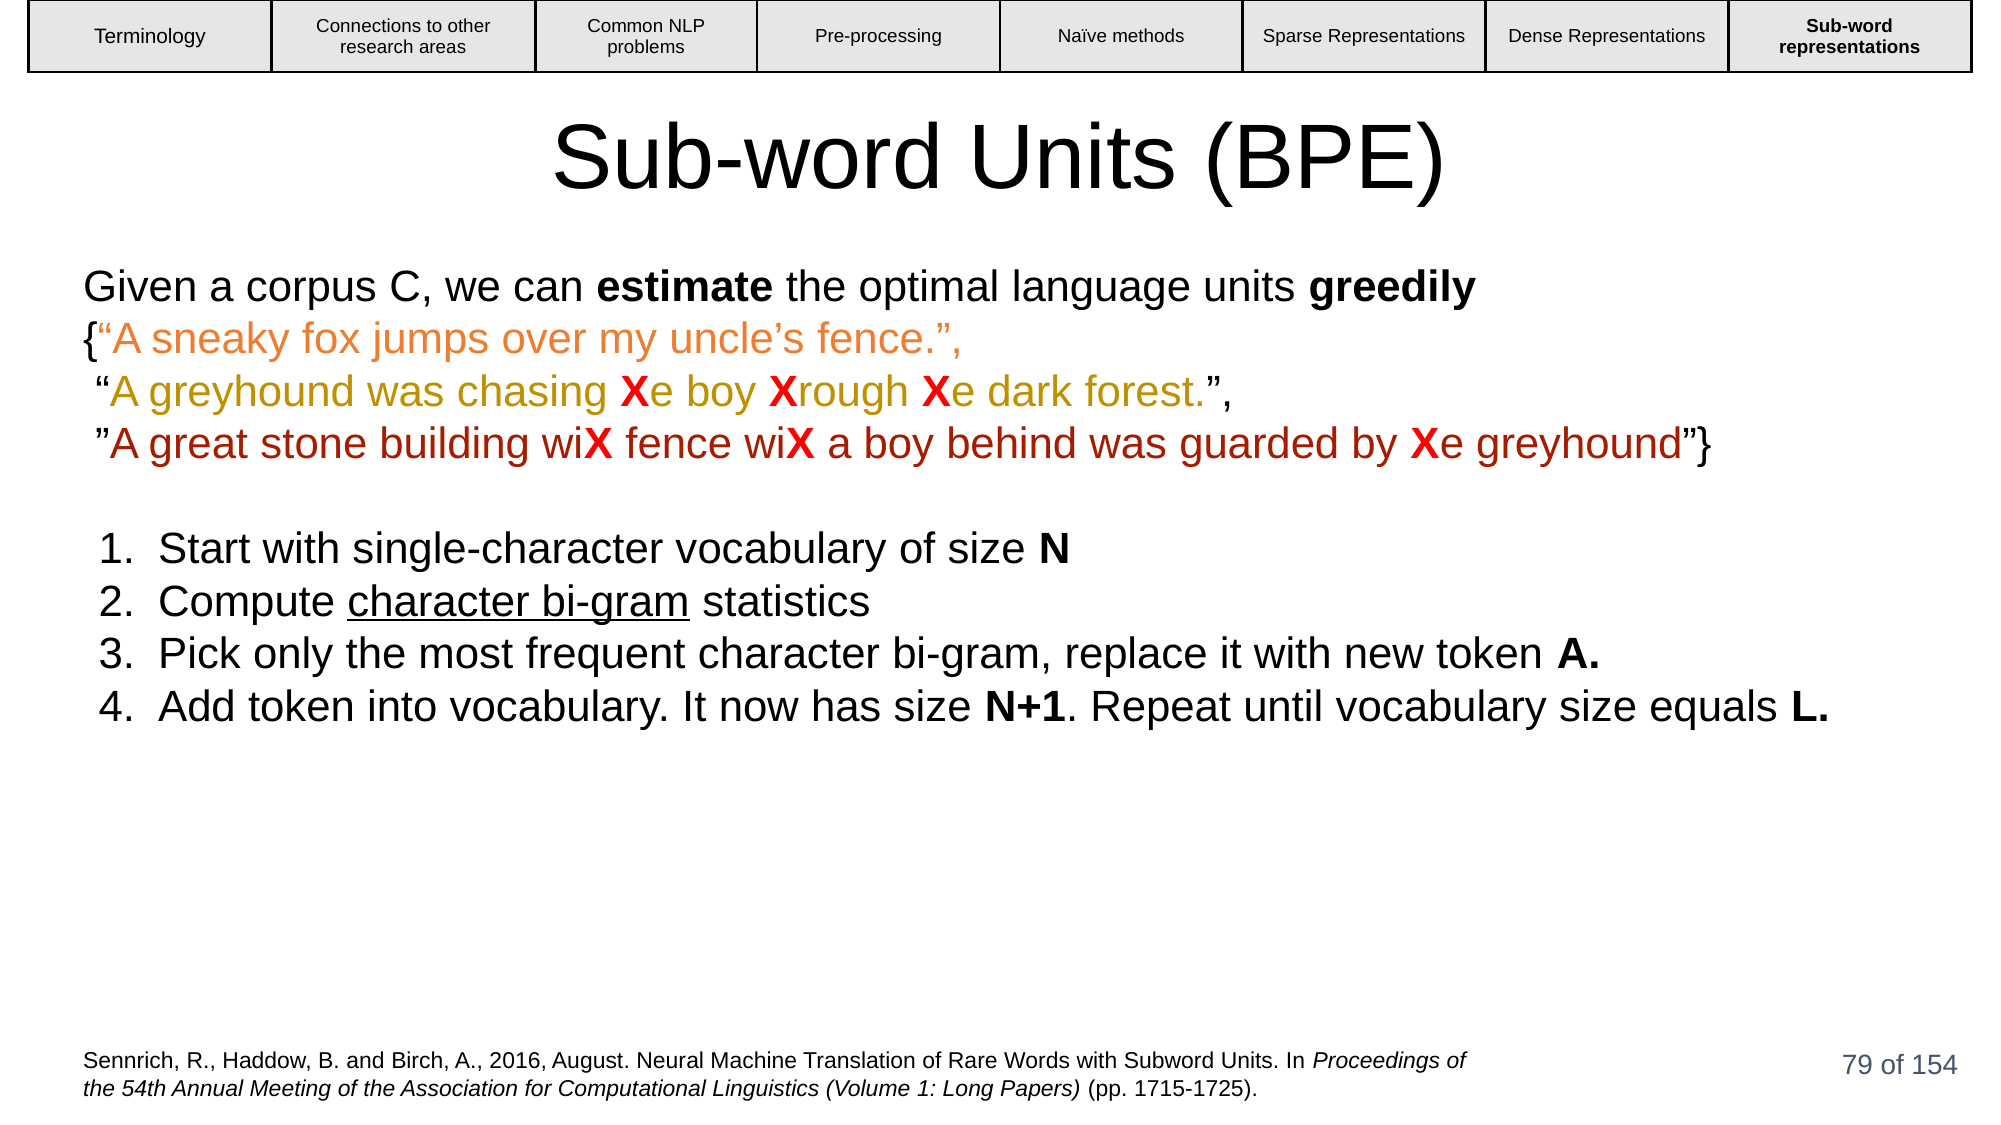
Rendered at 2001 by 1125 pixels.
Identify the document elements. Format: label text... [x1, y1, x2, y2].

slide_number ‹#› of 154 [1708, 1019, 1974, 1106]
text_box Given a corpus C, we can estimate the optimal language units greedily {“A sneaky fox jumps over my uncle’s fence.”, “A greyhound was chasing Xe boy Xrough Xe dark forest.”, ”A great stone building wiX fence wiX a boy behind was guarded by Xe greyhound”} Start with single-character vocabulary of size N Compute character bi-gram statistics Pick only the most frequent character bi-gram, replace it with new token A. Add token into vocabulary. It now has size N+1. Repeat until vocabulary size equals L. [68, 242, 1932, 850]
table_header Sparse Representations [1244, 1, 1484, 71]
text_box Sennrich, R., Haddow, B. and Birch, A., 2016, August. Neural Machine Translation of Rare Words with Subword Units. In Proceedings of the 54th Annual Meeting of the Association for Computational Linguistics (Volume 1: Long Papers) (pp. 1715-1725). [68, 1038, 1506, 1088]
table_header Pre-processing [758, 1, 999, 71]
table_header Dense Representations [1487, 1, 1727, 71]
table_header Naïve methods [1001, 1, 1241, 71]
table_header Connections to other research areas [273, 1, 534, 71]
table_header Common NLP problems [537, 1, 756, 71]
table_header Terminology [30, 1, 270, 71]
title Sub-word Units (BPE) [68, 82, 1932, 208]
table_header Sub-word representations [1730, 1, 1970, 71]
